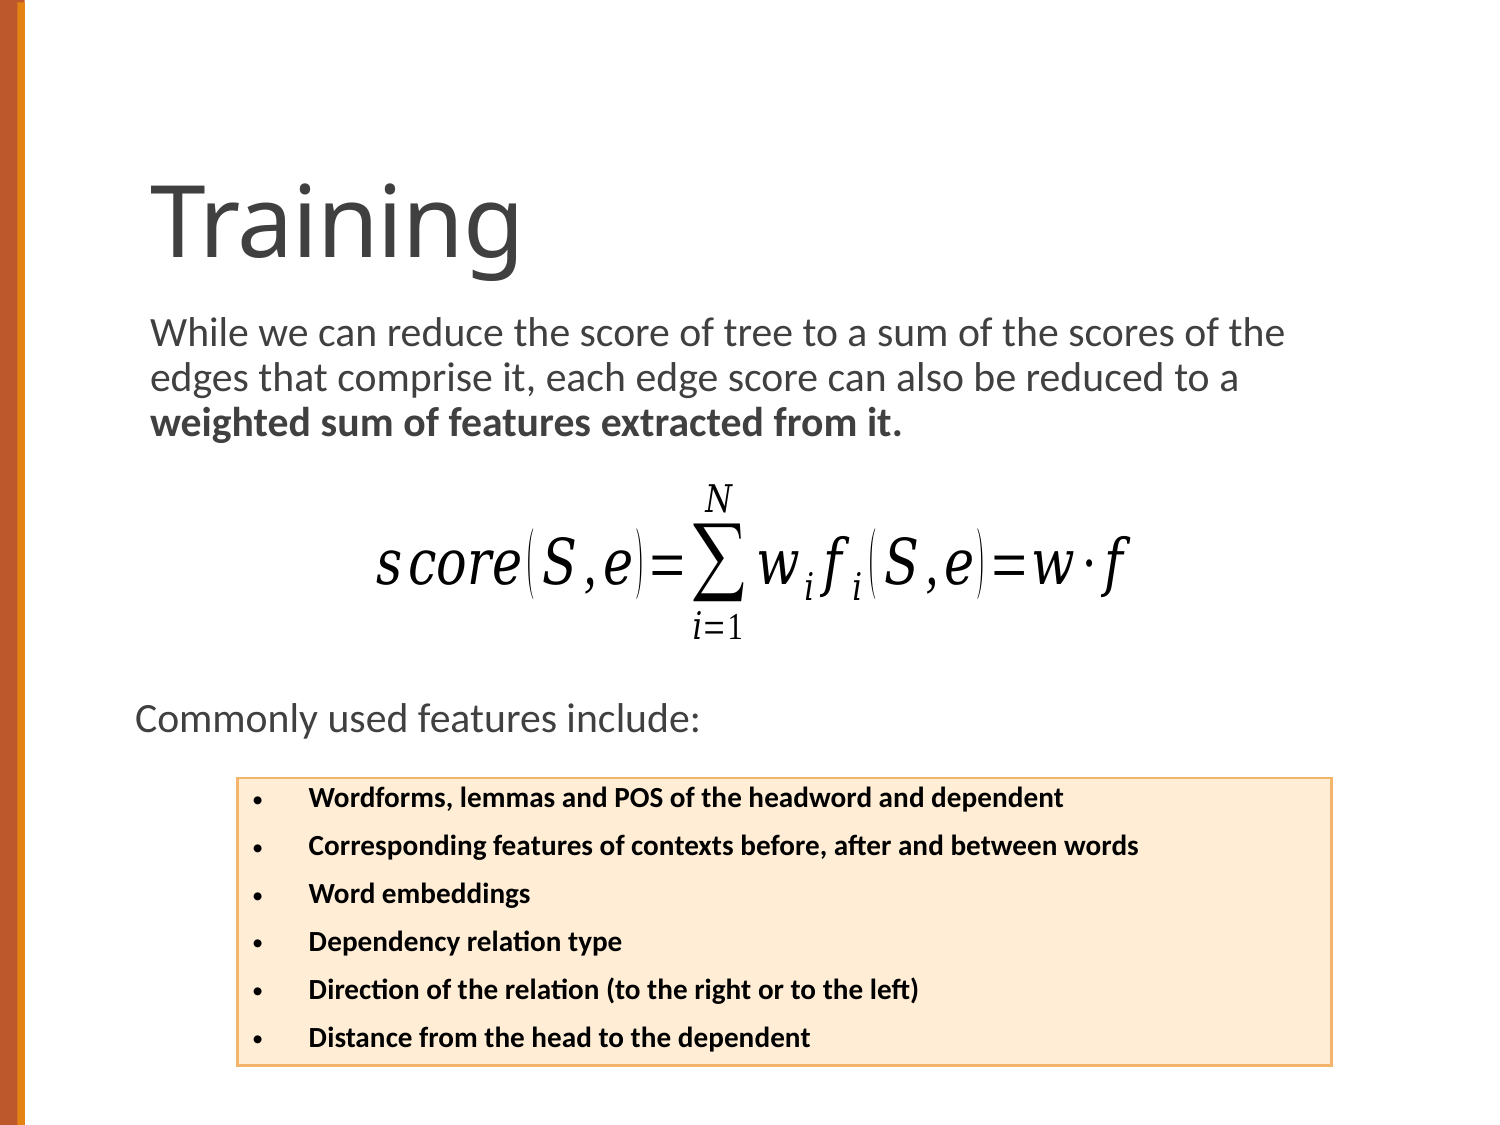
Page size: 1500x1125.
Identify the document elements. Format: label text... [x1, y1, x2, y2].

title Training [135, 47, 1373, 285]
table_cell Direction of the relation (to the right or to the left) [239, 970, 1330, 1017]
table_cell Dependency relation type [239, 922, 1330, 970]
table_cell Corresponding features of contexts before, after and between words [239, 826, 1330, 874]
table_cell Word embeddings [239, 874, 1330, 922]
list While we can reduce the score of tree to a sum of the scores of the edges that comprise it, each edge score can also be reduced to a weighted sum of features extracted from it. Commonly used features include: [135, 302, 1373, 963]
table_cell Distance from the head to the dependent [239, 1017, 1330, 1064]
table_header Wordforms, lemmas and POS of the headword and dependent [239, 779, 1330, 826]
